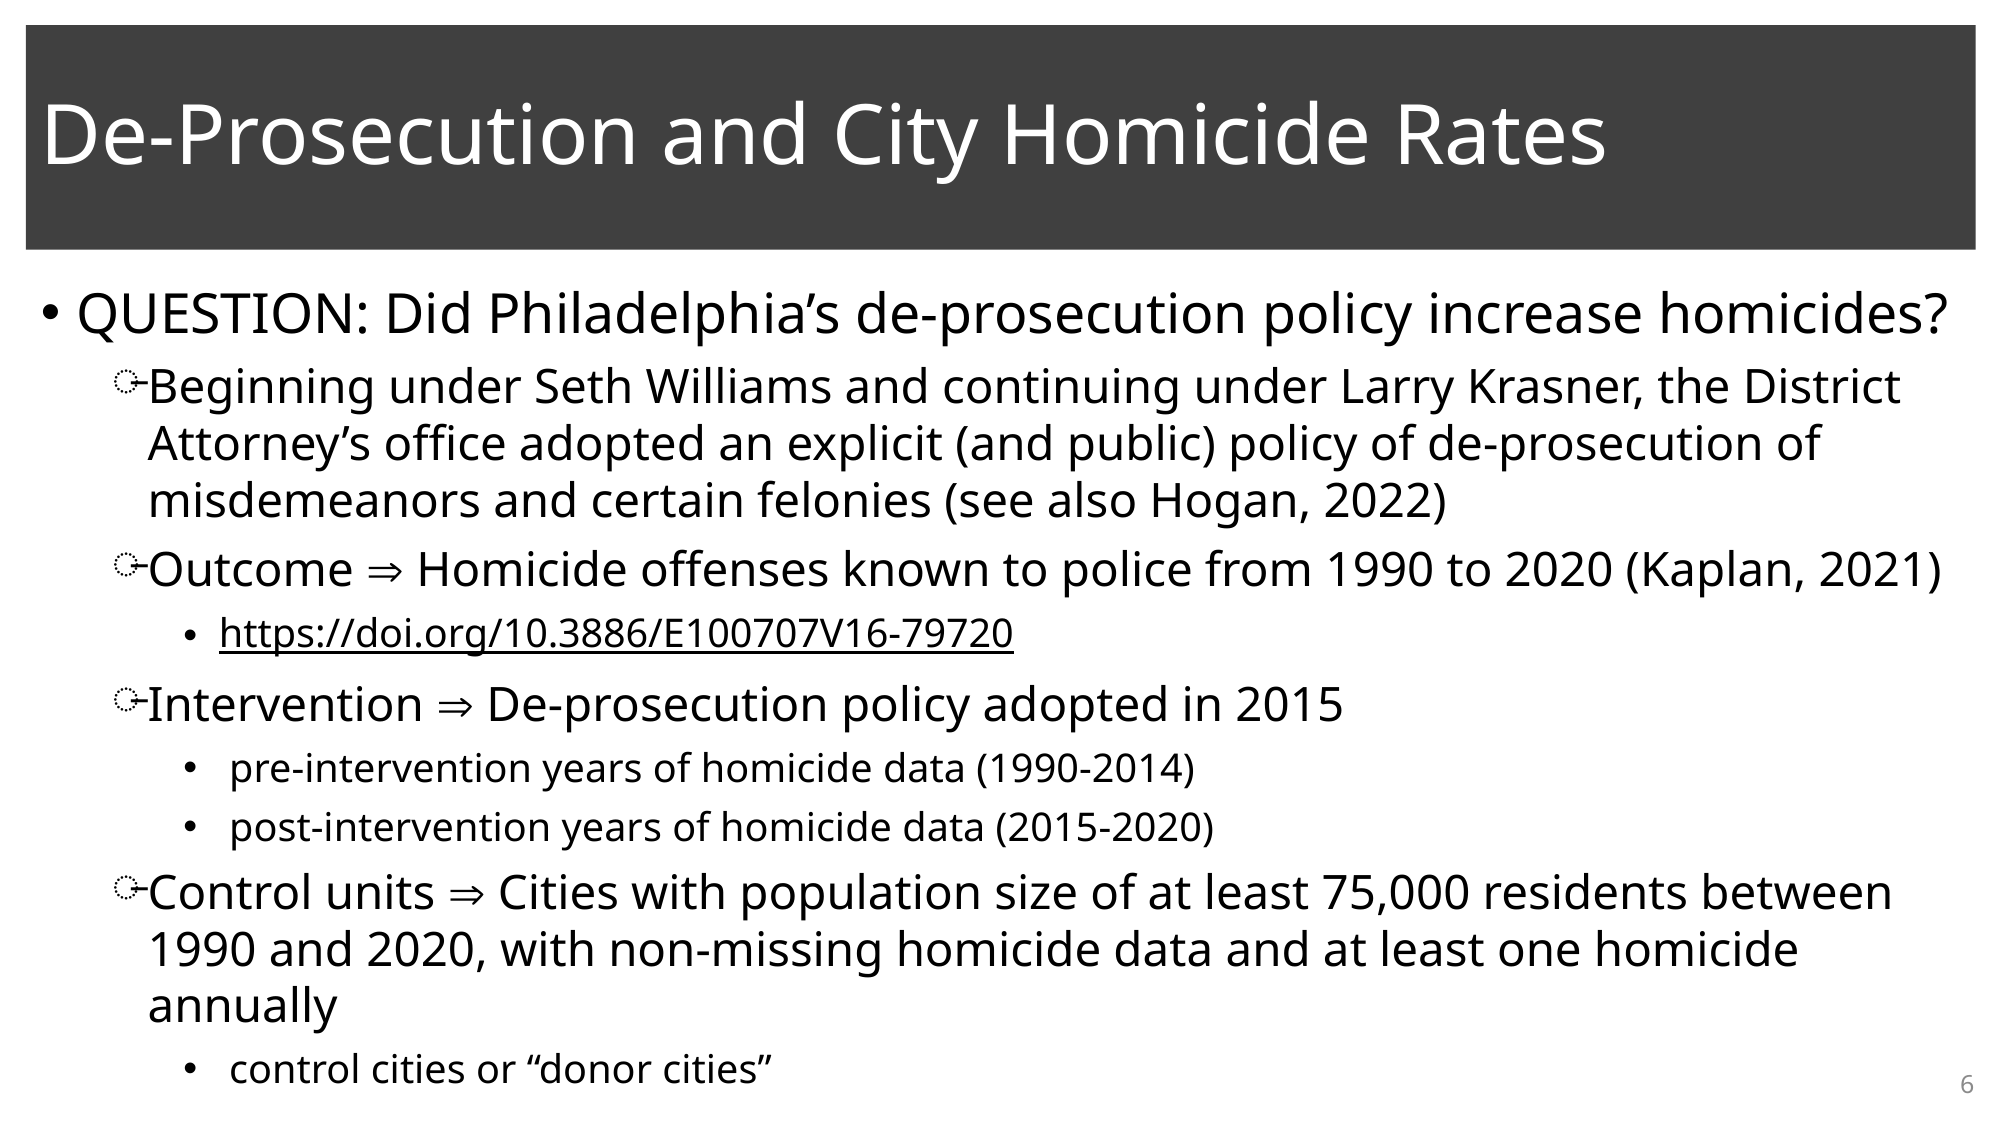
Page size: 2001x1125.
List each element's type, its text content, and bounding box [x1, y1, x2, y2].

slide_number 6 [1463, 1055, 1990, 1116]
title De-Prosecution and City Homicide Rates [25, 25, 1976, 250]
